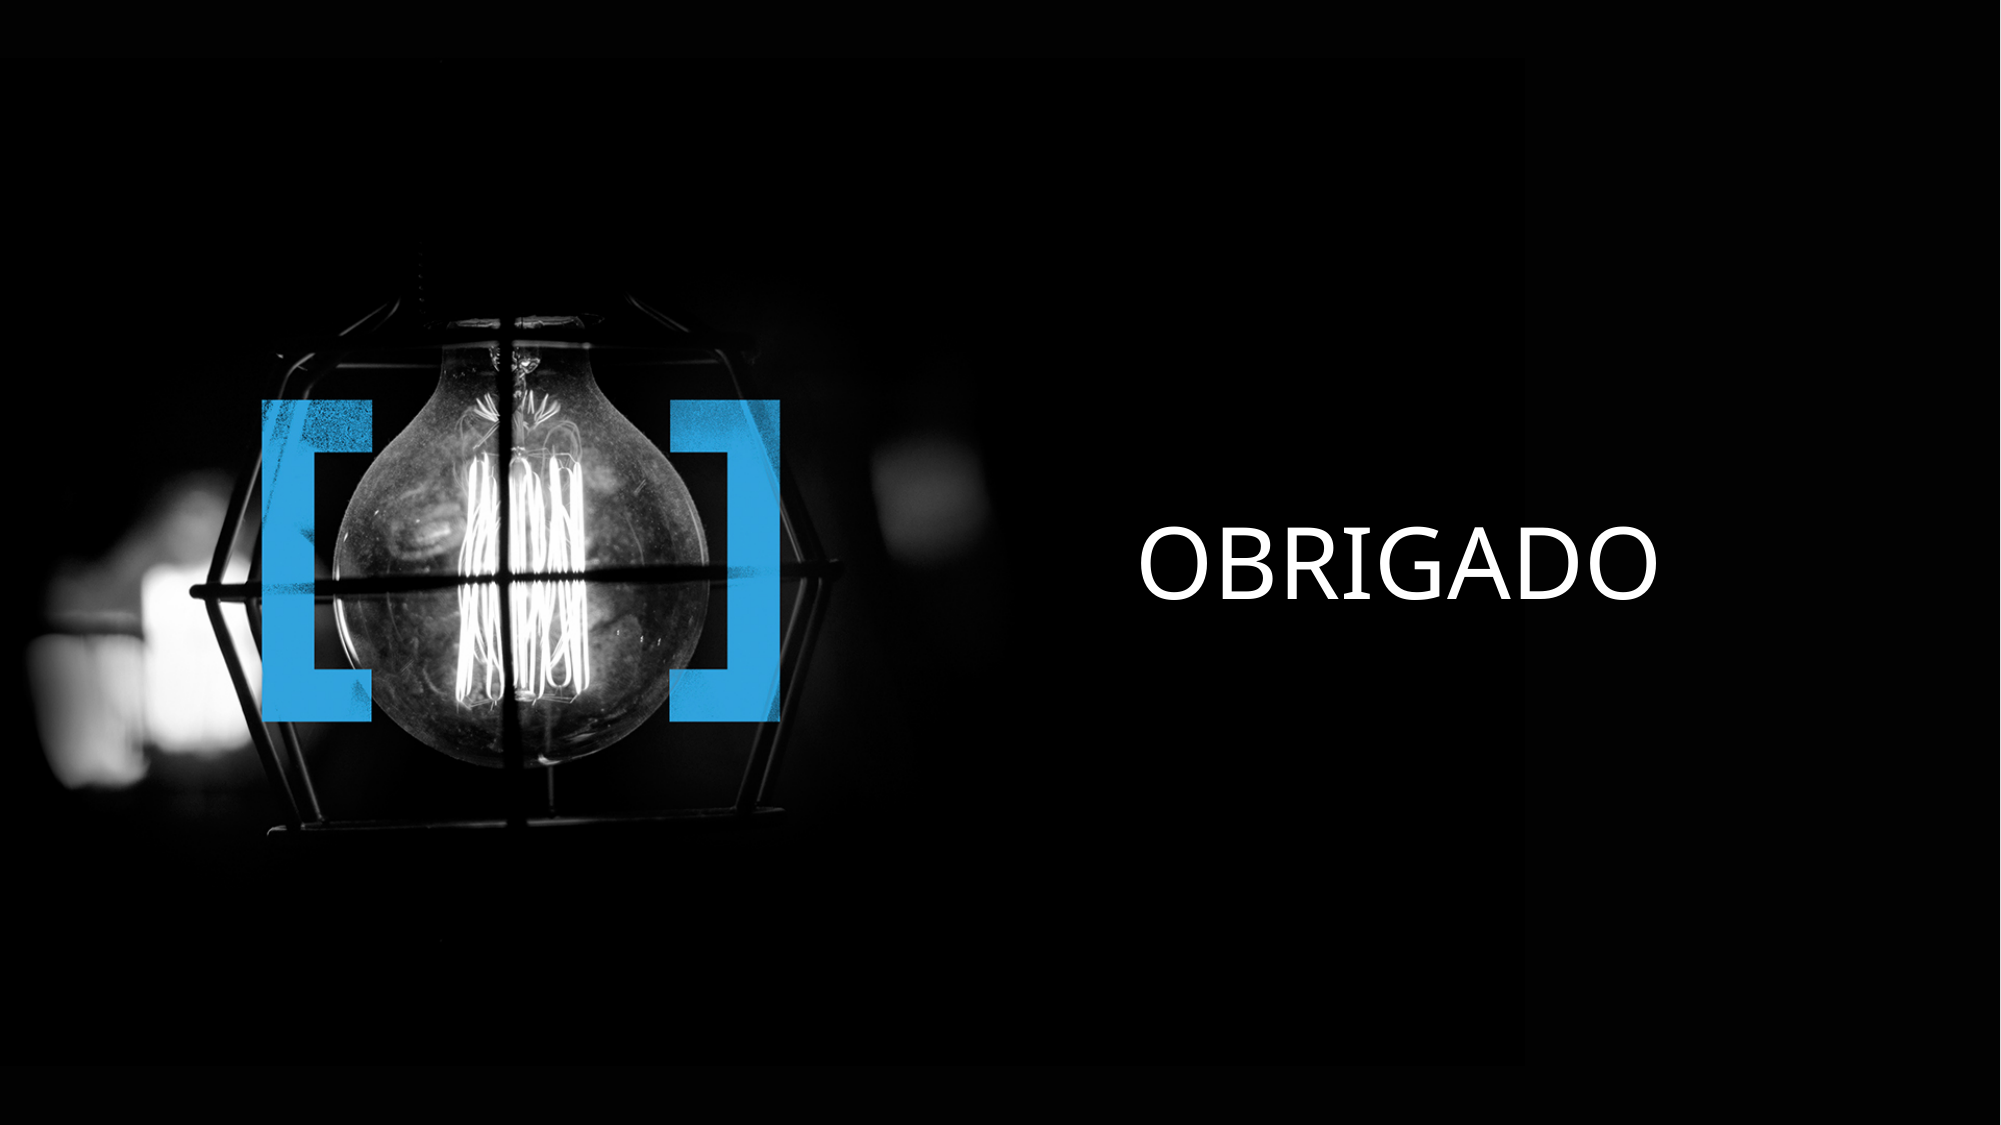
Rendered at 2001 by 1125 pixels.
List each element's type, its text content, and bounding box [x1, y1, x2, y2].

picture [0, 0, 2001, 1125]
text_box OBRIGADO [1100, 491, 1698, 627]
